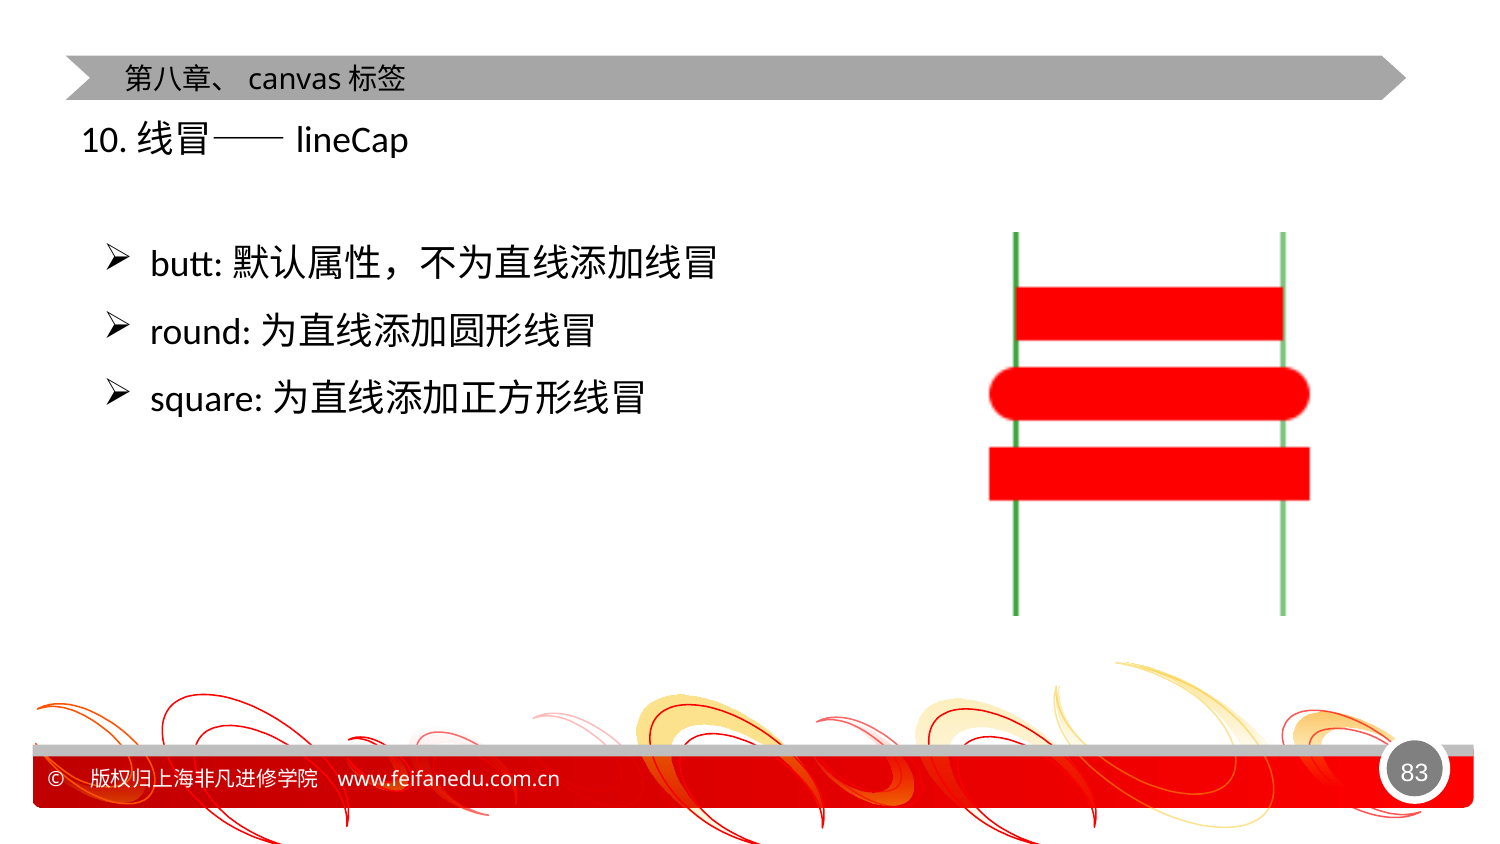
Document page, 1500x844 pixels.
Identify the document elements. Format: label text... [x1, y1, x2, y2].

text_box 第八章、canvas标签 [109, 52, 423, 103]
picture [941, 231, 1380, 617]
text_box 10.线冒——lineCap [65, 108, 586, 168]
text_box butt:默认属性，不为直线添加线冒 round:为直线添加圆形线冒 square:为直线添加正方形线冒 [88, 209, 774, 427]
text_box [65, 55, 109, 100]
text_box [423, 55, 1407, 100]
slide_number 83 [1379, 748, 1451, 800]
